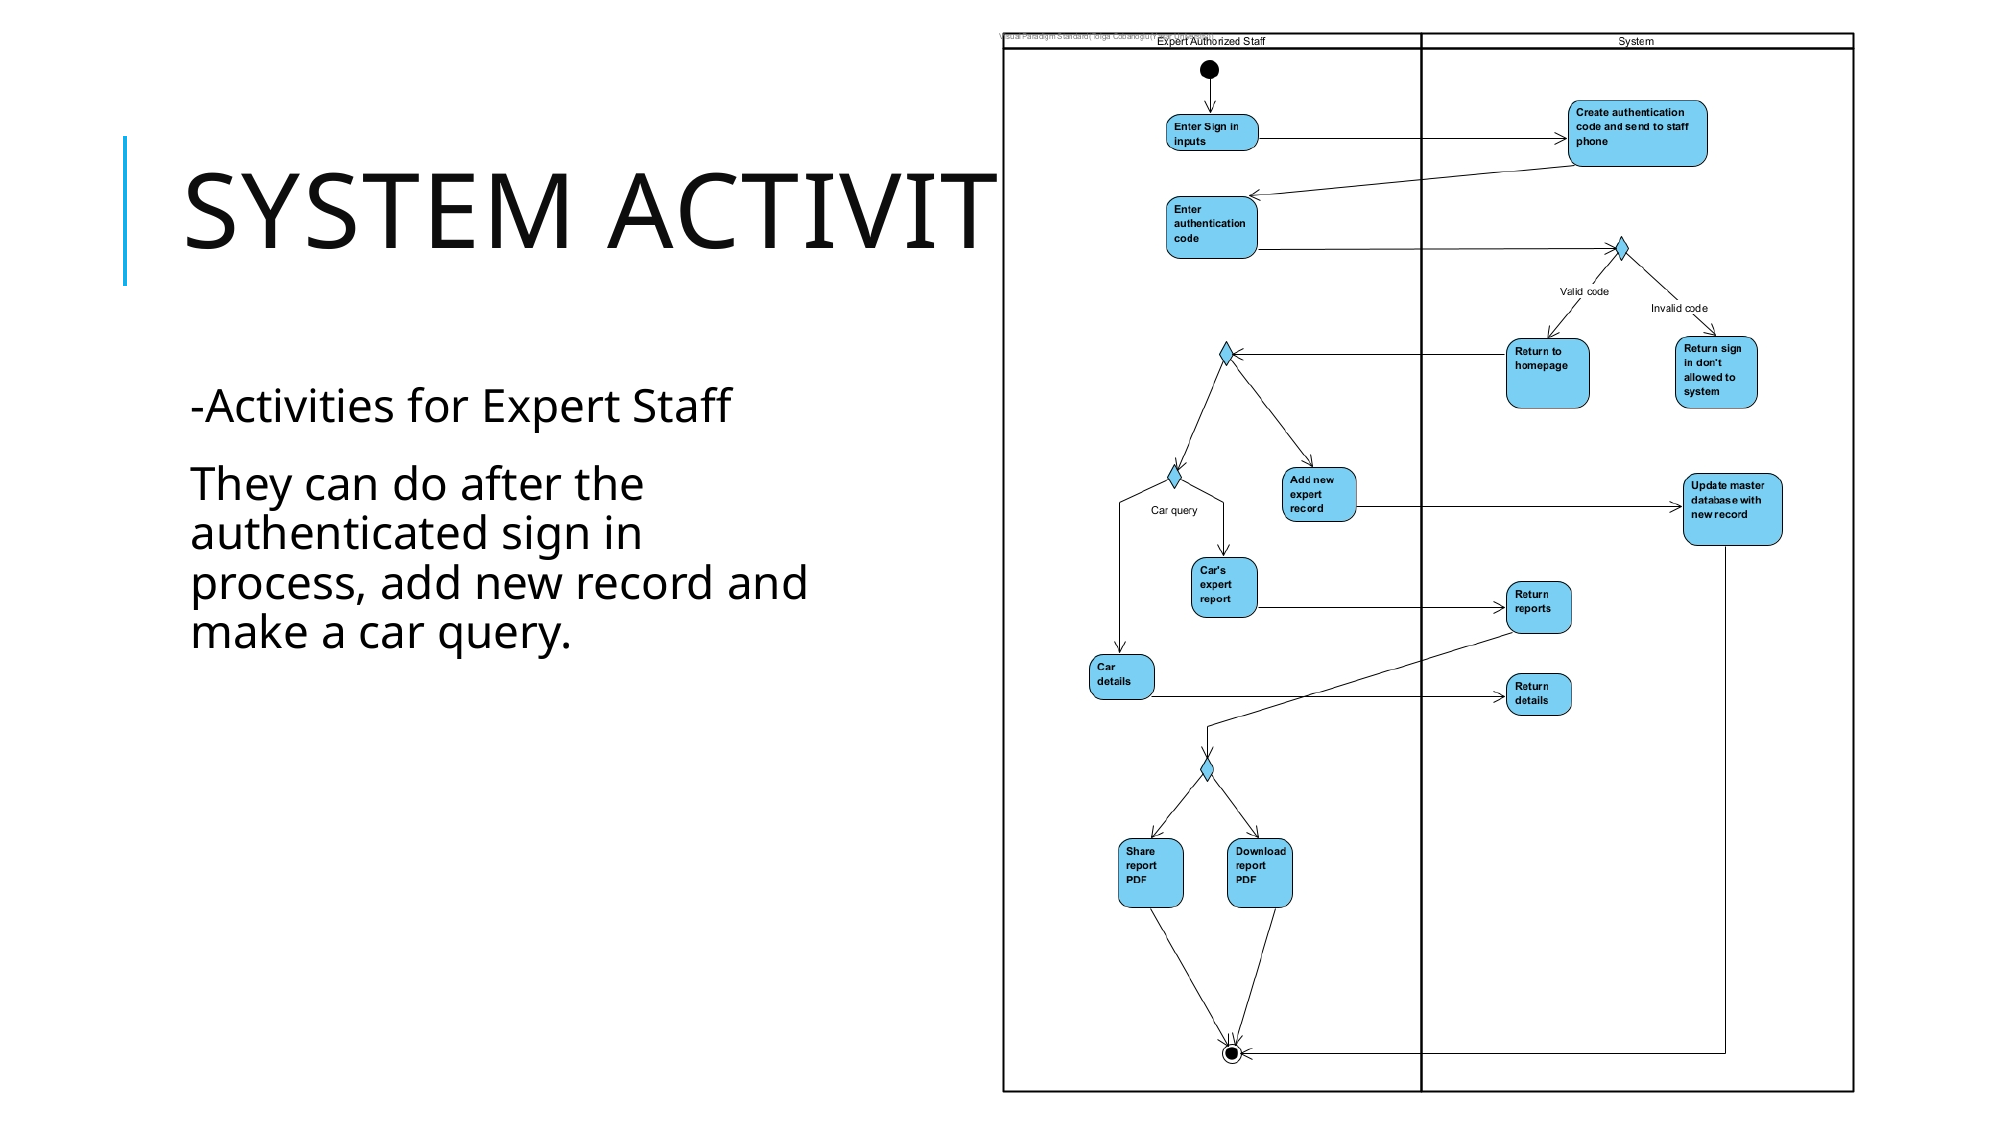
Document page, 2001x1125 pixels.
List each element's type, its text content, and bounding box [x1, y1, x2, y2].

title SYSTEM ACTIVITIES [168, 96, 992, 342]
picture [999, 29, 1858, 1096]
list -Activities for Expert Staff They can do after the authenticated sign in process, add new record and make a car query. [168, 375, 825, 1035]
